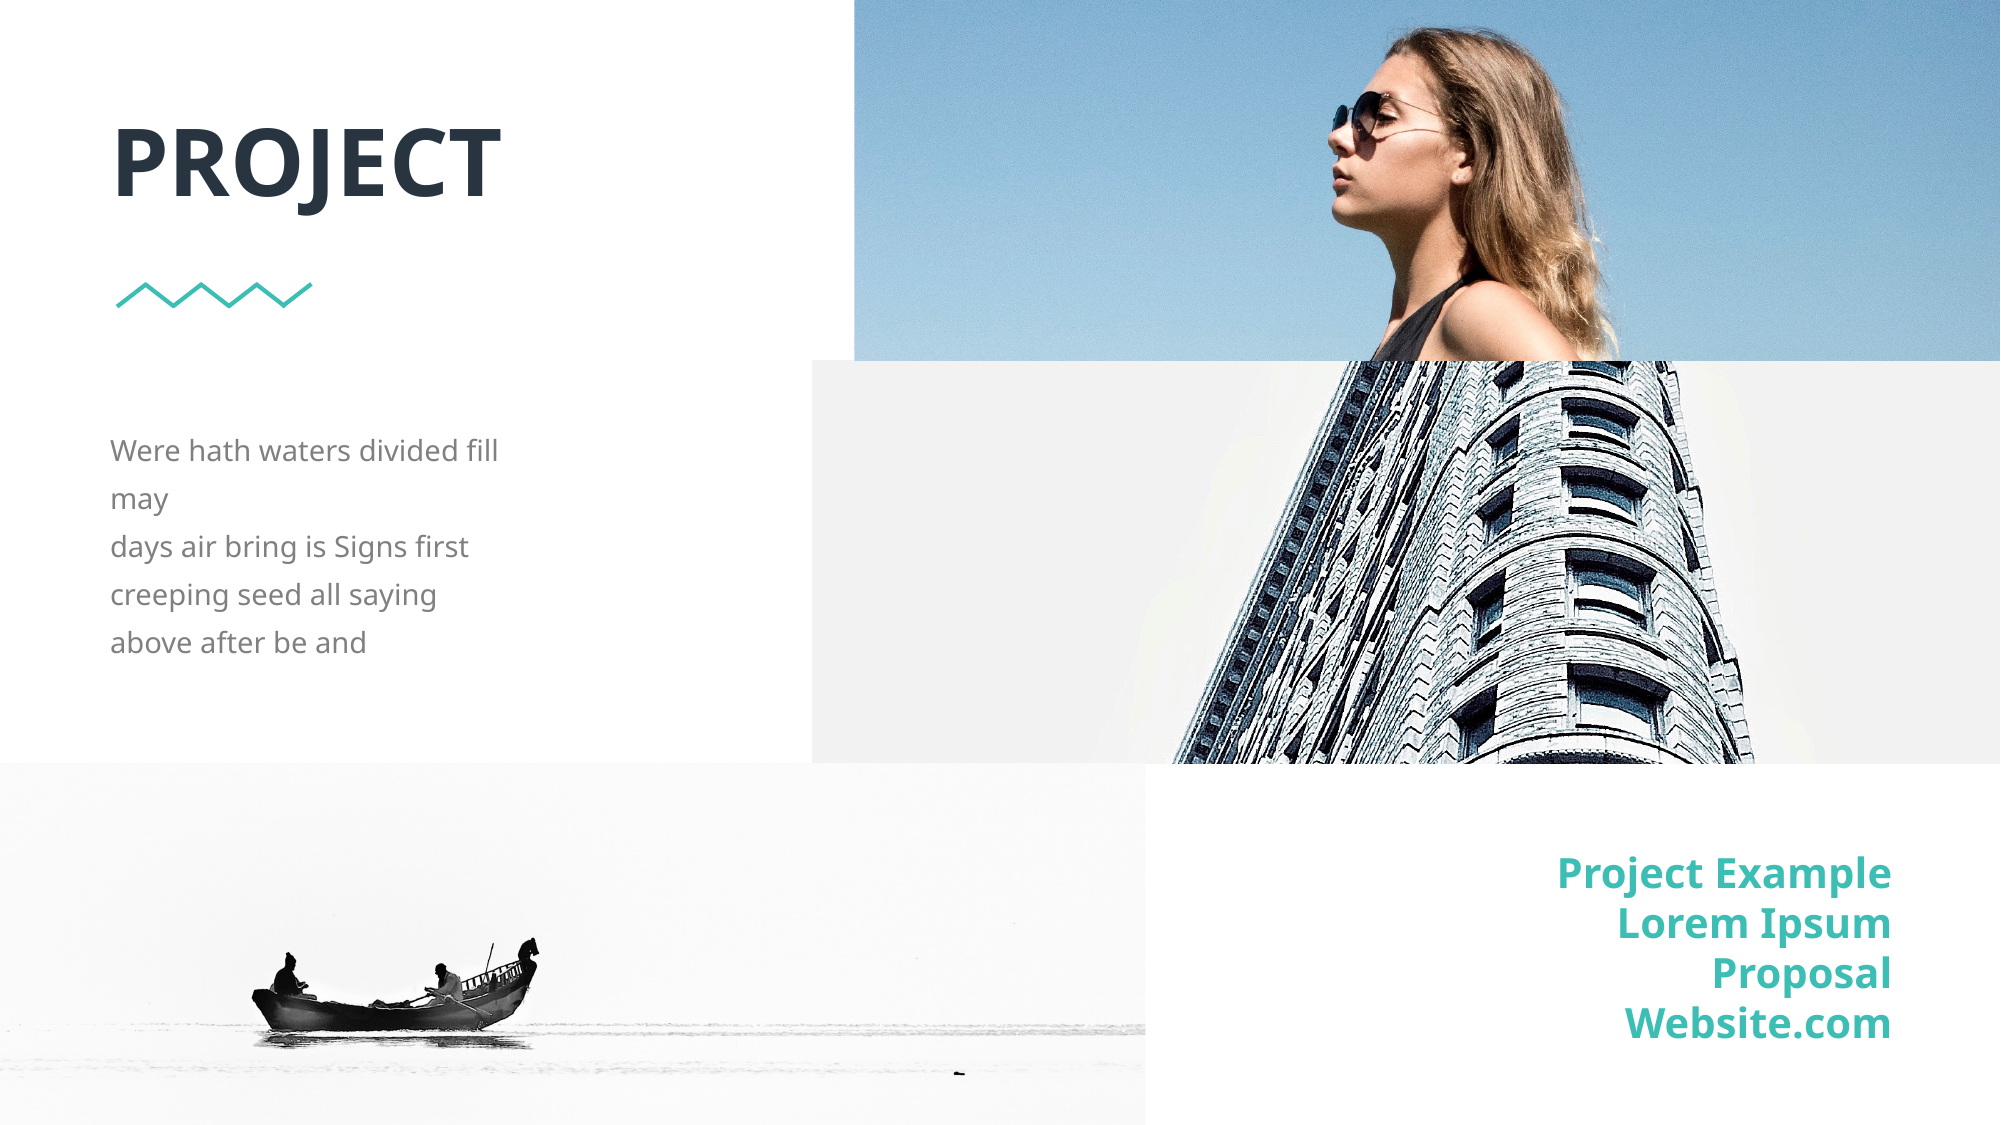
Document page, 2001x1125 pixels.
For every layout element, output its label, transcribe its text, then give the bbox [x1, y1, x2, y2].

text_box Were hath waters divided fill may days air bring is Signs first creeping seed all saying above after be and [95, 412, 547, 667]
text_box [117, 283, 312, 307]
picture [0, 0, 2000, 1125]
text_box Project Example Lorem Ipsum Proposal Website.com [1453, 839, 1908, 1055]
text_box PROJECT [95, 95, 547, 223]
